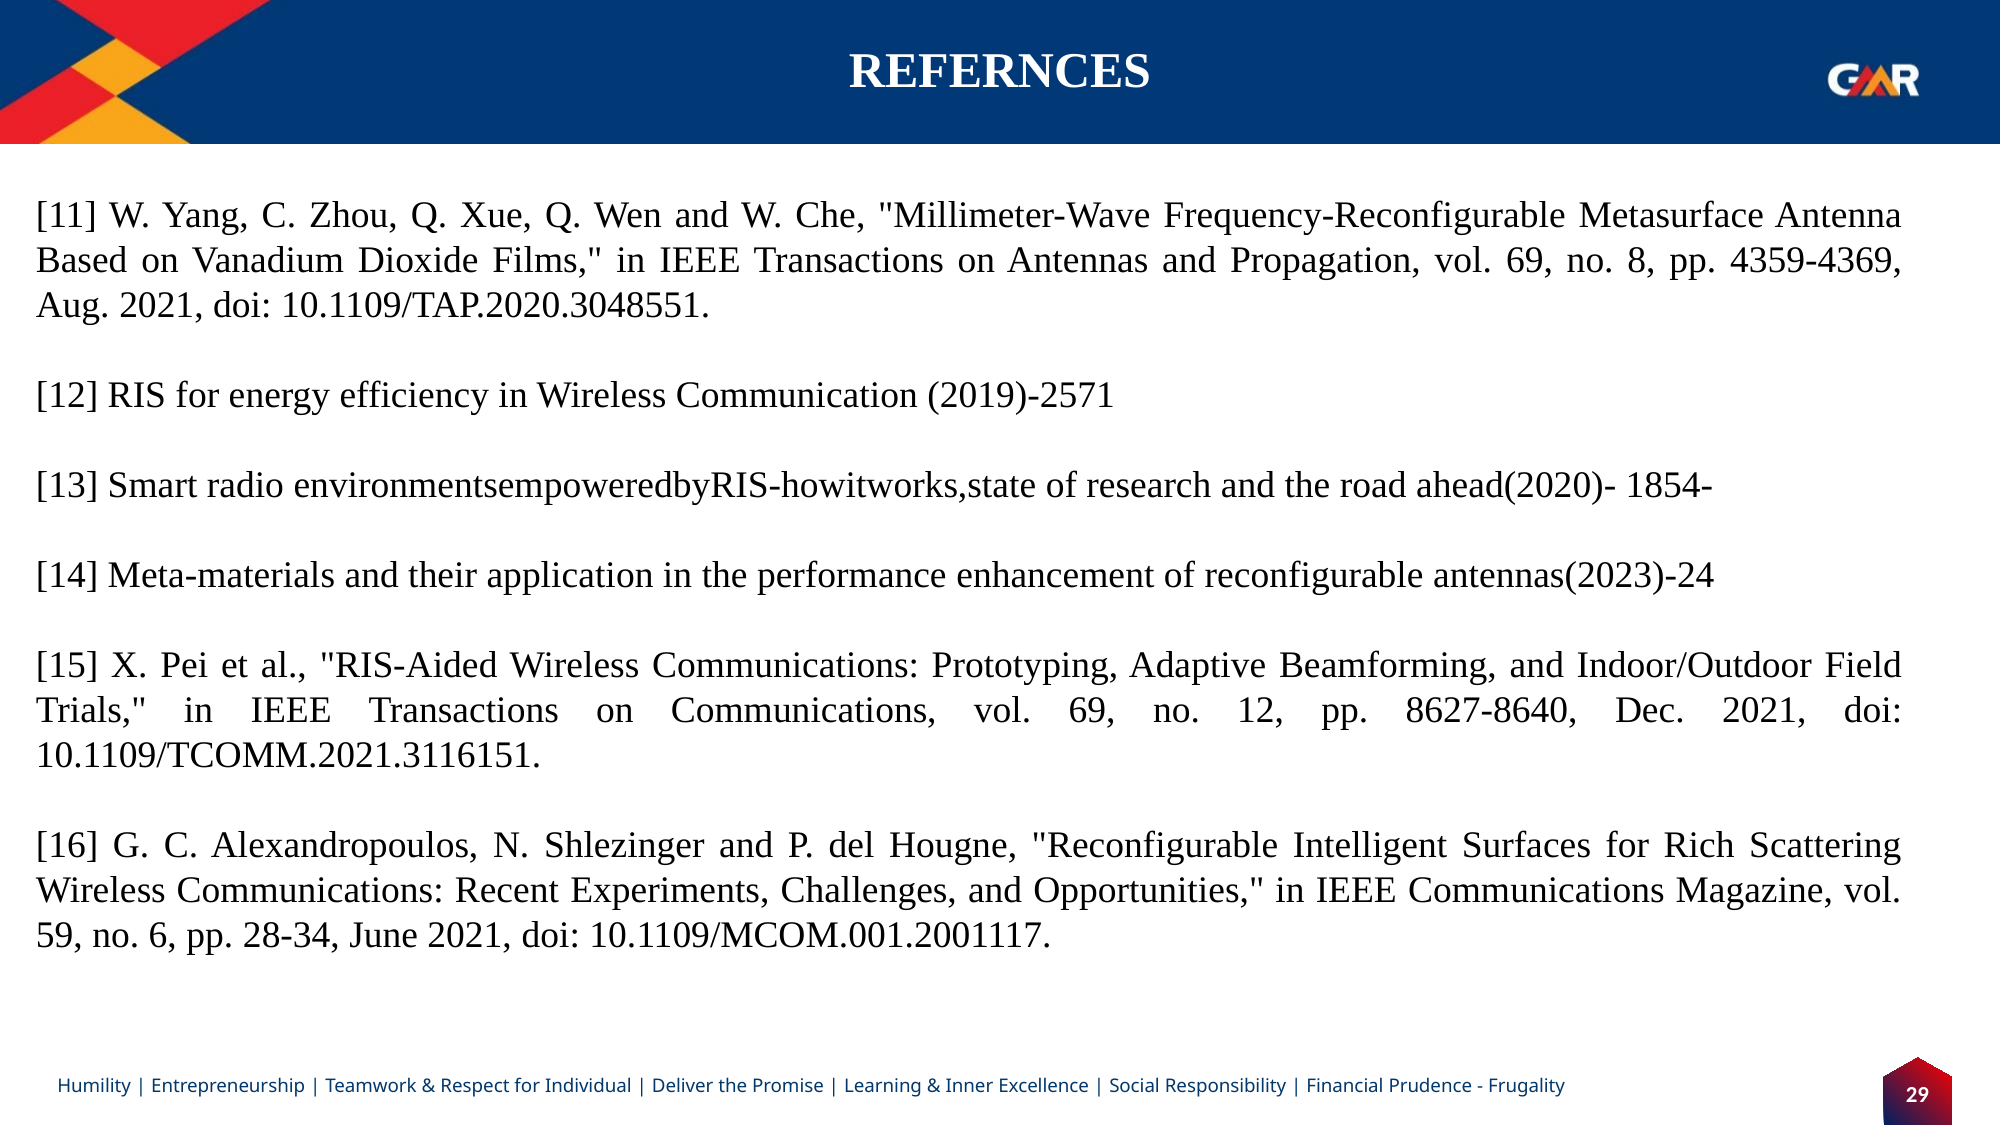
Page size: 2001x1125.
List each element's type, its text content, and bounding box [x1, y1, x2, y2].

text_box [11] W. Yang, C. Zhou, Q. Xue, Q. Wen and W. Che, "Millimeter-Wave Frequency-Reconfigurable Metasurface Antenna Based on Vanadium Dioxide Films," in IEEE Transactions on Antennas and Propagation, vol. 69, no. 8, pp. 4359-4369, Aug. 2021, doi: 10.1109/TAP.2020.3048551. [12] RIS for energy efficiency in Wireless Communication (2019)-2571 [13] Smart radio environmentsempoweredbyRIS-howitworks,state of research and the road ahead(2020)- 1854- [14] Meta-materials and their application in the performance enhancement of reconfigurable antennas(2023)-24 [15] X. Pei et al., "RIS-Aided Wireless Communications: Prototyping, Adaptive Beamforming, and Indoor/Outdoor Field Trials," in IEEE Transactions on Communications, vol. 69, no. 12, pp. 8627-8640, Dec. 2021, doi: 10.1109/TCOMM.2021.3116151. [16] G. C. Alexandropoulos, N. Shlezinger and P. del Hougne, "Reconfigurable Intelligent Surfaces for Rich Scattering Wireless Communications: Recent Experiments, Challenges, and Opportunities," in IEEE Communications Magazine, vol. 59, no. 6, pp. 28-34, June 2021, doi: 10.1109/MCOM.001.2001117. [21, 183, 1919, 1008]
title REFERNCES [174, 0, 1825, 144]
picture [1825, 0, 2000, 144]
picture [0, 0, 174, 144]
